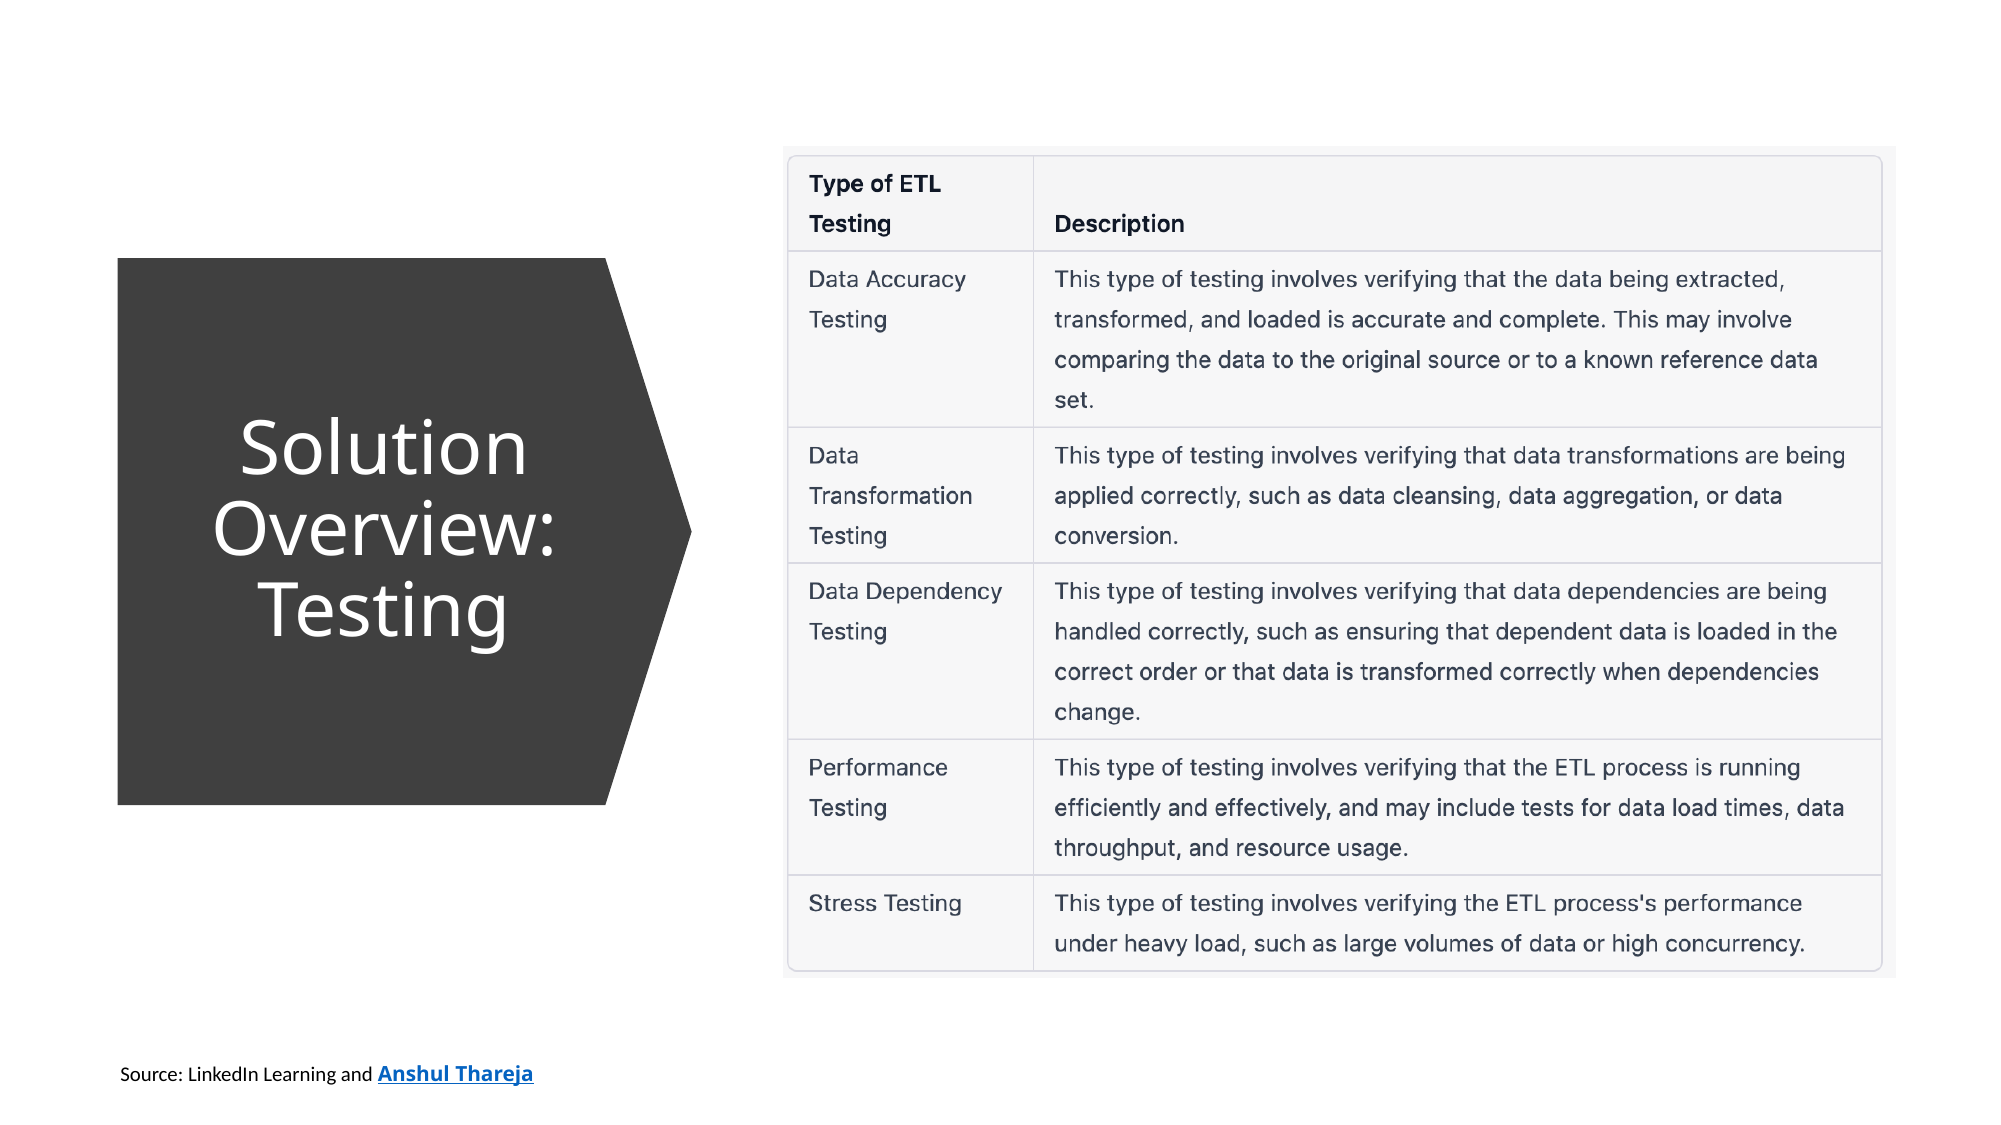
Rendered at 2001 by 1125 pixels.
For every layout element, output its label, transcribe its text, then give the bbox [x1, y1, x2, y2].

text_box Source: LinkedIn Learning and Anshul Thareja [105, 1052, 1782, 1125]
text_box [116, 257, 693, 807]
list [783, 146, 1896, 978]
title Solution Overview: Testing [168, 322, 601, 741]
